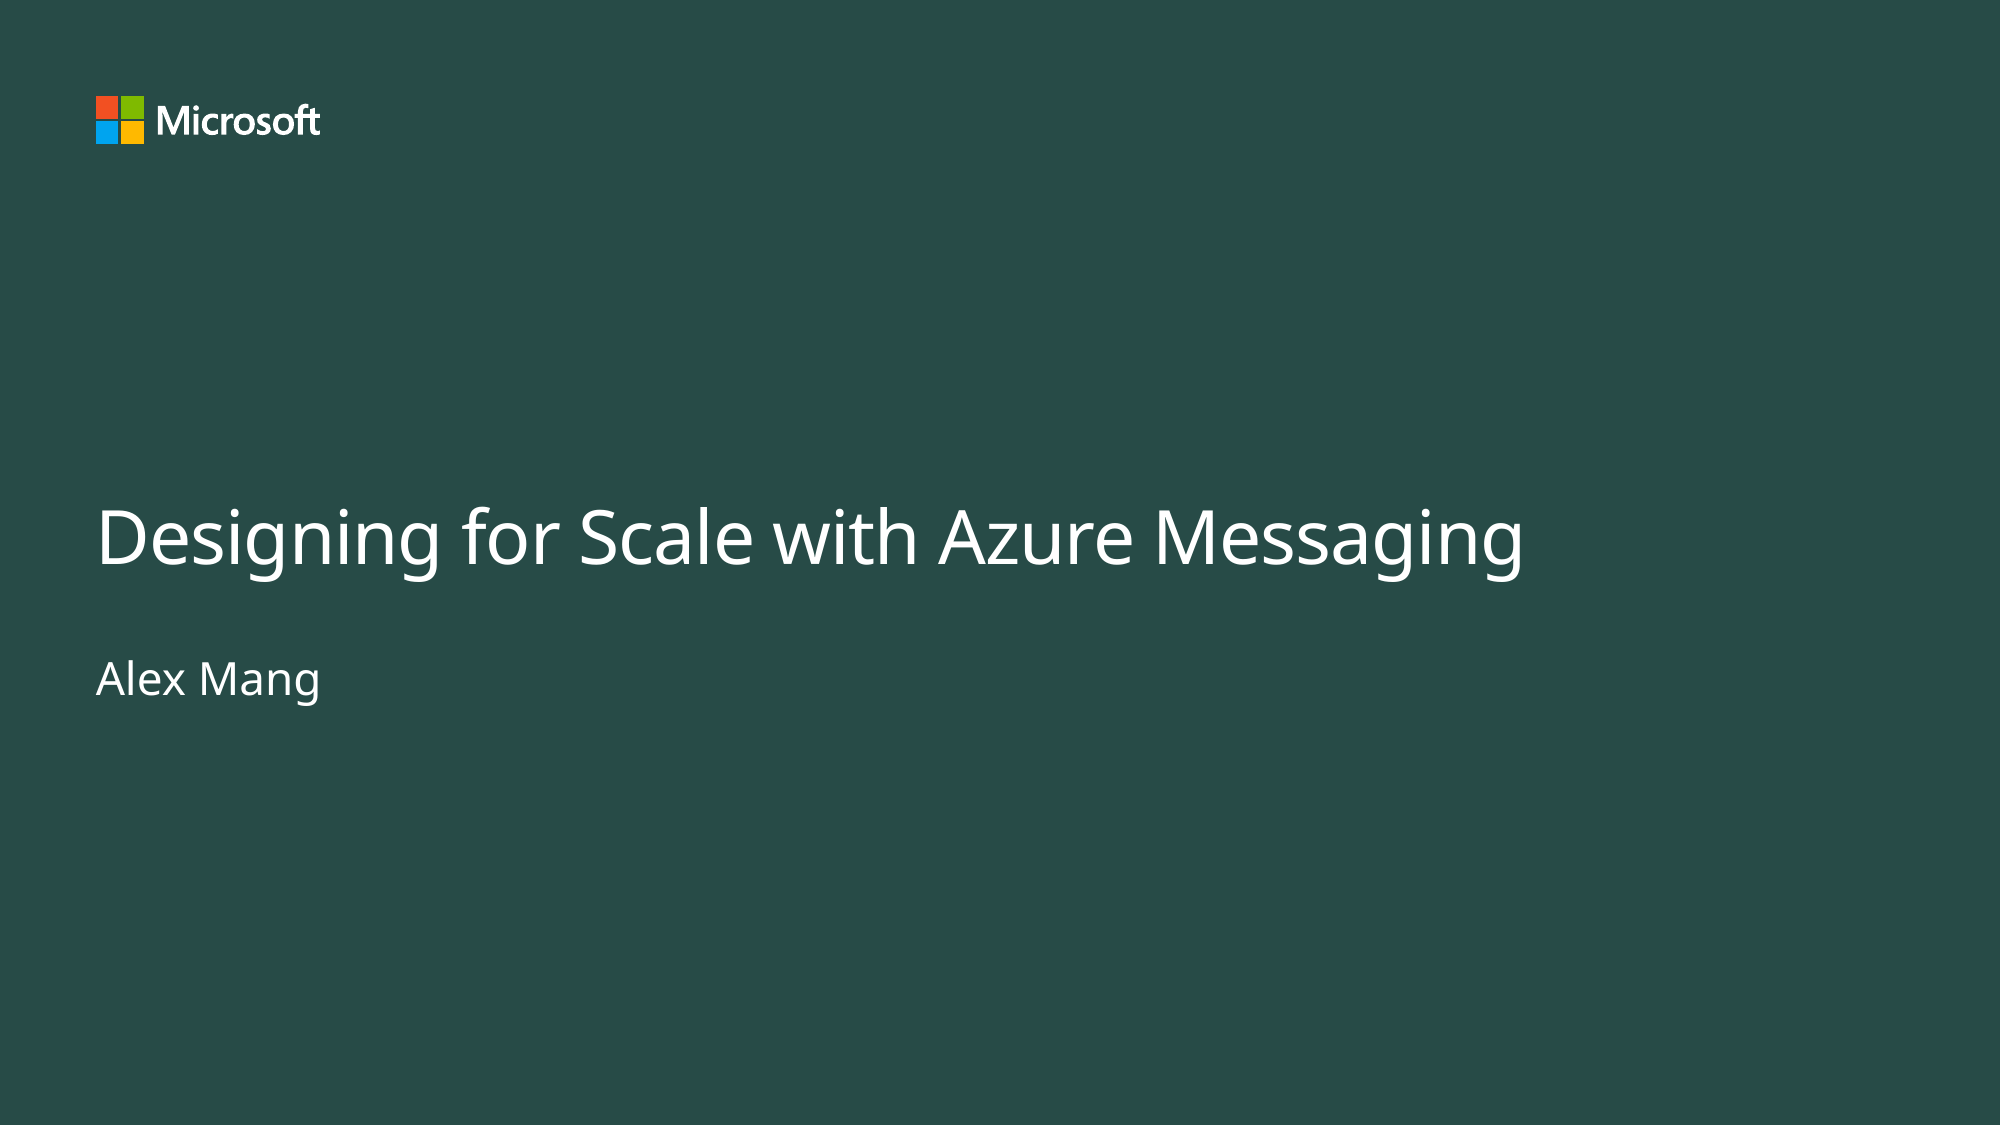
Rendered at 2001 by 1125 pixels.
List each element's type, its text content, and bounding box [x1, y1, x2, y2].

title Designing for Scale with Azure Messaging [95, 488, 1596, 580]
list Alex Mang [95, 650, 1596, 706]
